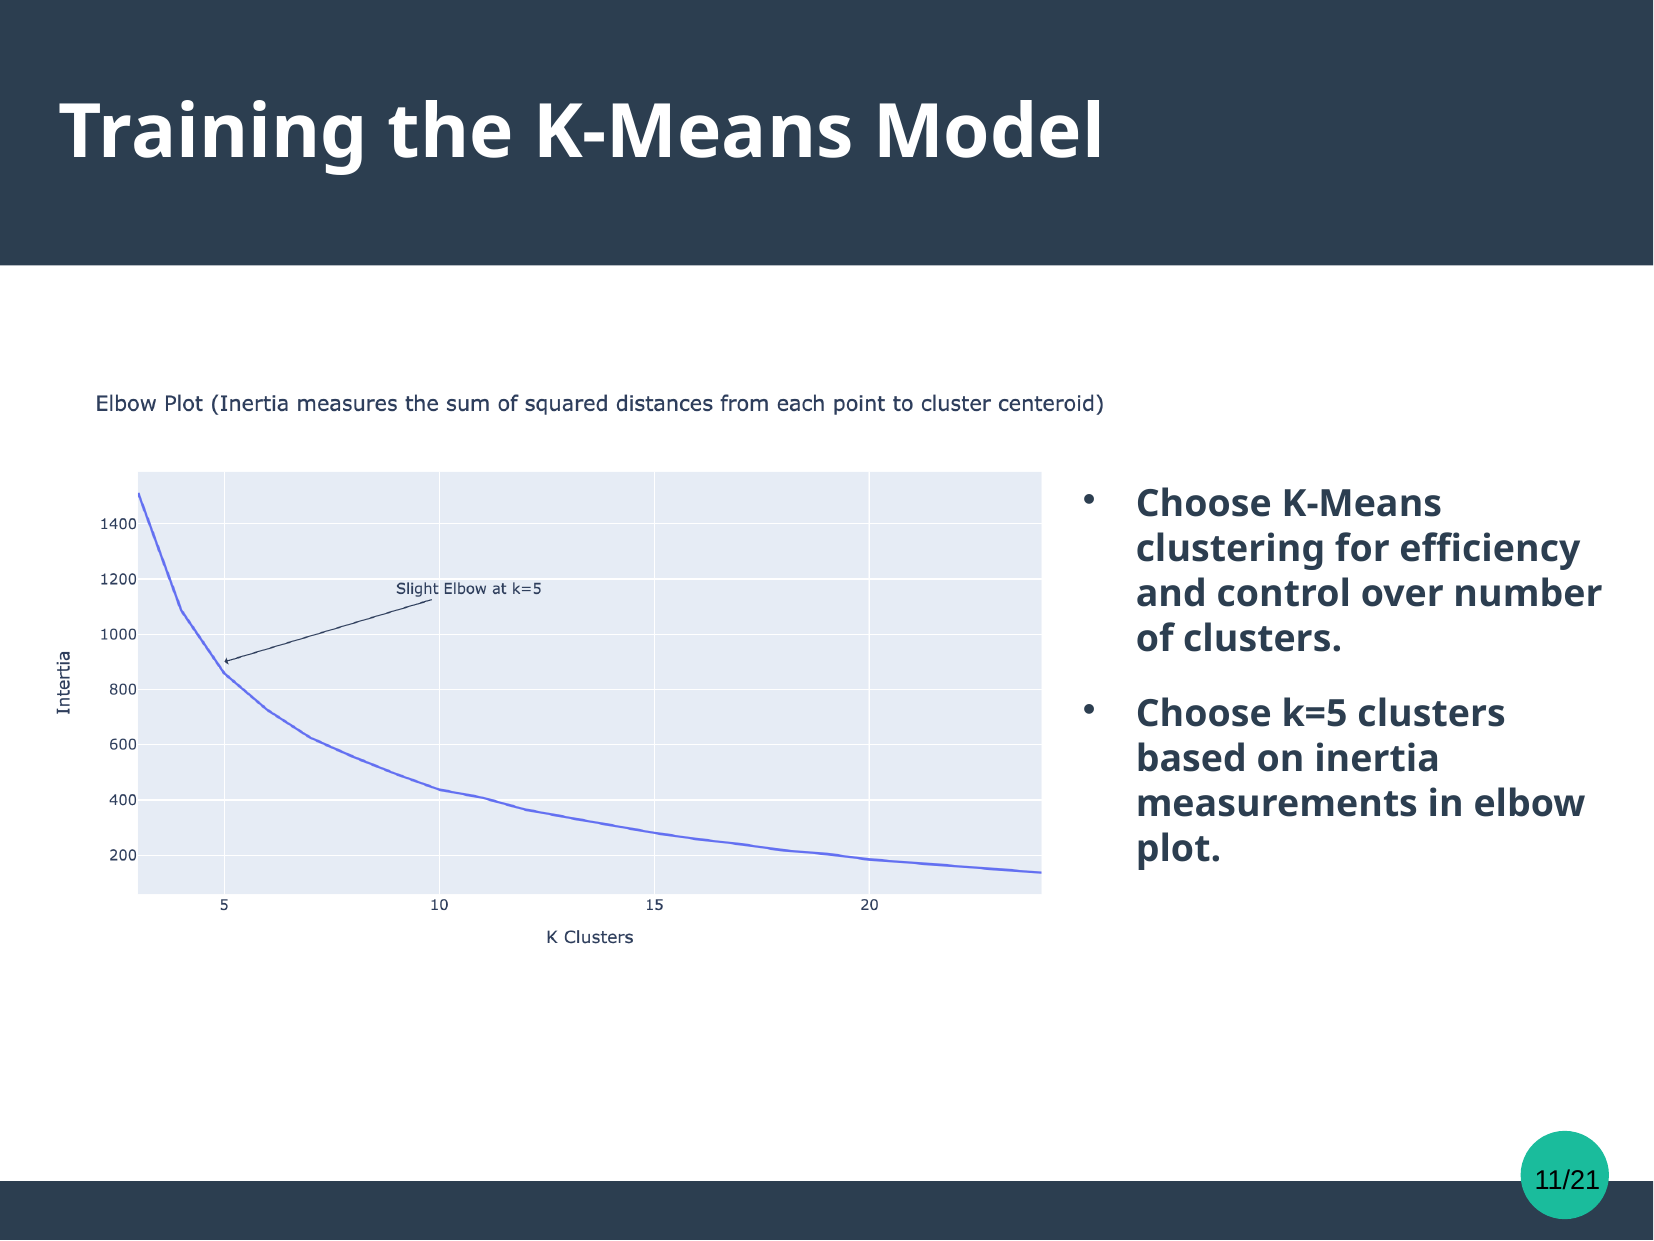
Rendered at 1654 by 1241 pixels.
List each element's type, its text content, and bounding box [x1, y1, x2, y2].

text_box Training the K-Means Model [58, 49, 1595, 207]
text_box 11/21 [1514, 1155, 1620, 1200]
text_box Choose K-Means clustering for efficiency and control over number of clusters. Choose k=5 clusters based on inertia measurements in elbow plot. [1065, 404, 1605, 1232]
picture [29, 386, 1126, 958]
